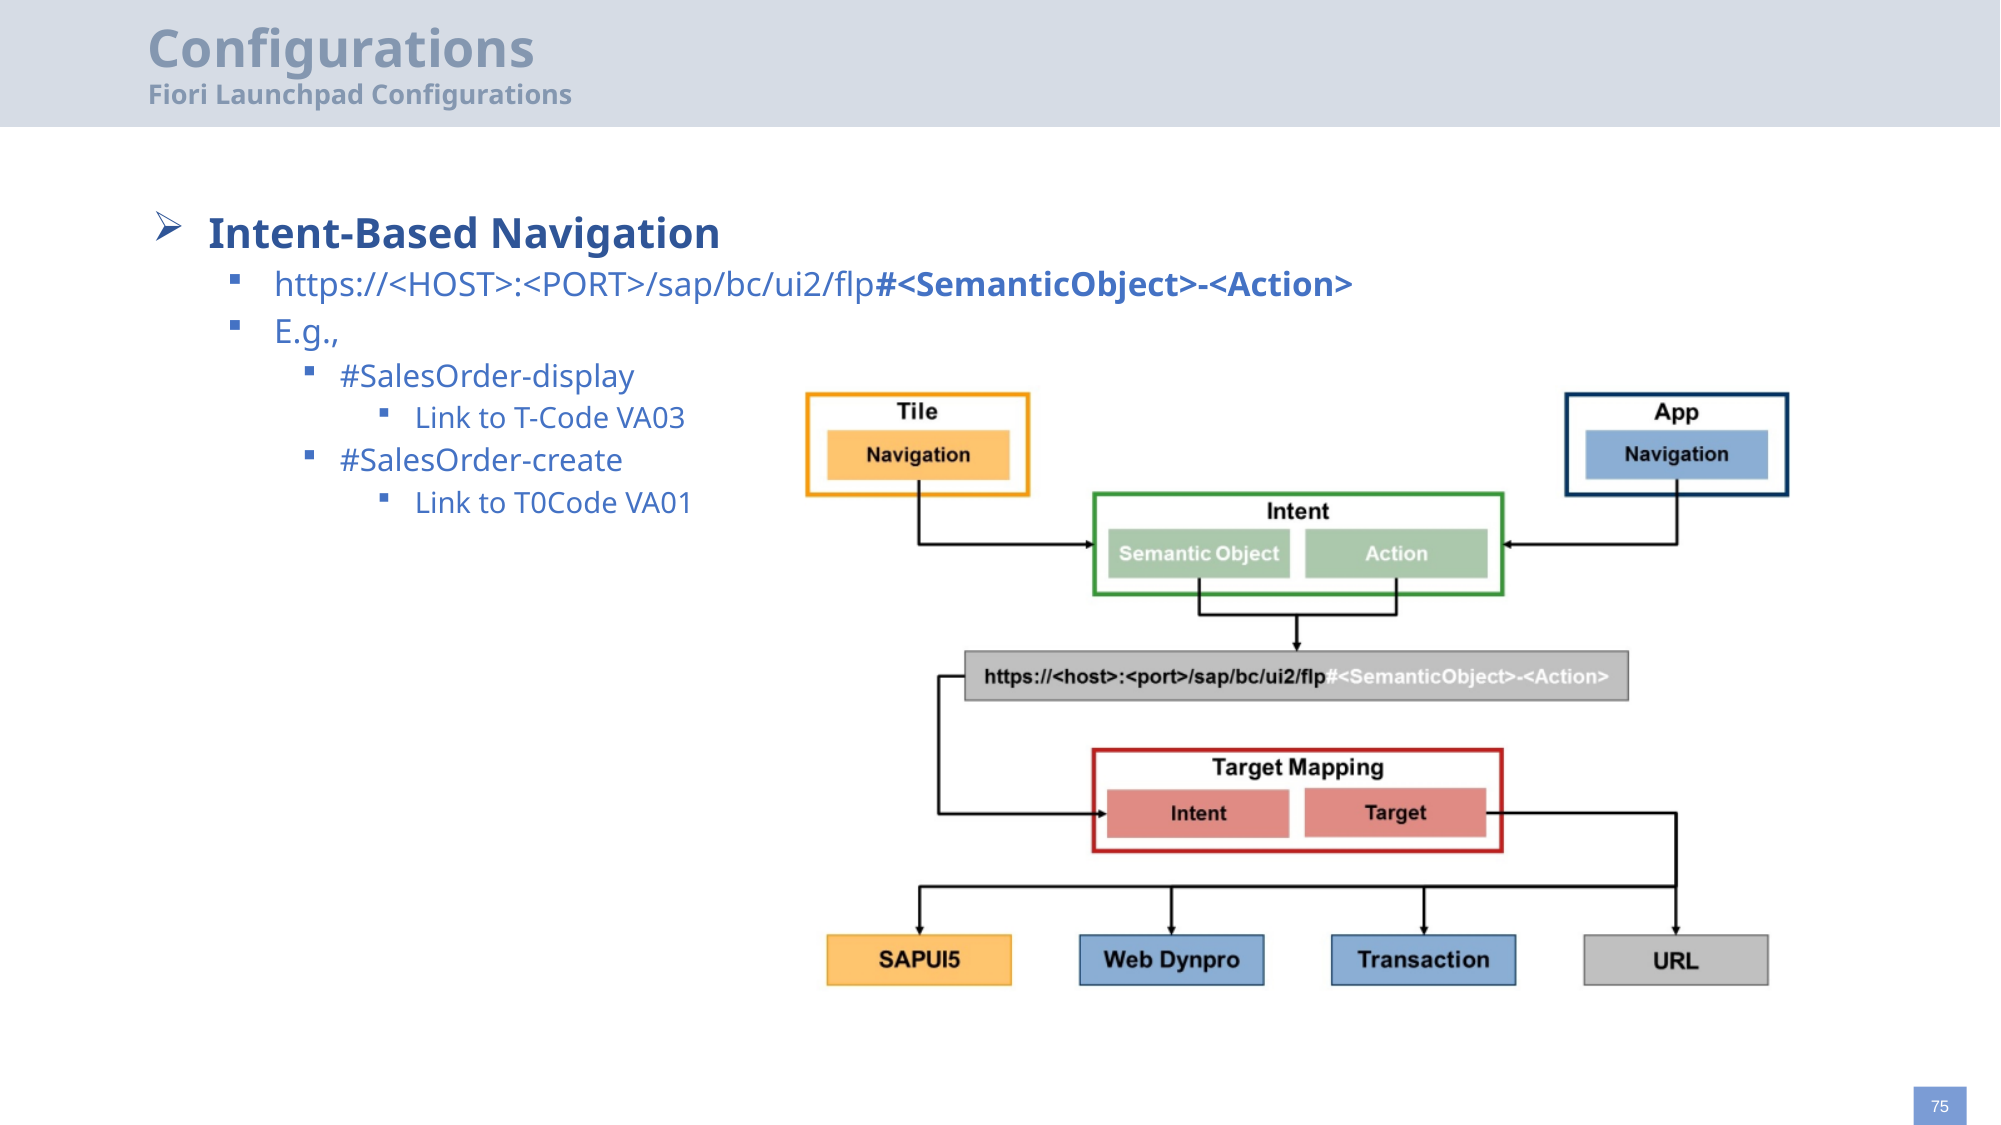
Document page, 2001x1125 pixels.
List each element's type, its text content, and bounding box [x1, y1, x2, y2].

picture [798, 385, 1797, 993]
title Configurations Fiori Launchpad Configurations [133, 0, 1867, 128]
list Intent-Based Navigation https://<HOST>:<PORT>/sap/bc/ui2/flp#<SemanticObject>-<Action> E.g., #SalesOrder-display Link to T-Code VA03 #SalesOrder-create Link to T0Code VA01 [137, 199, 1863, 1014]
